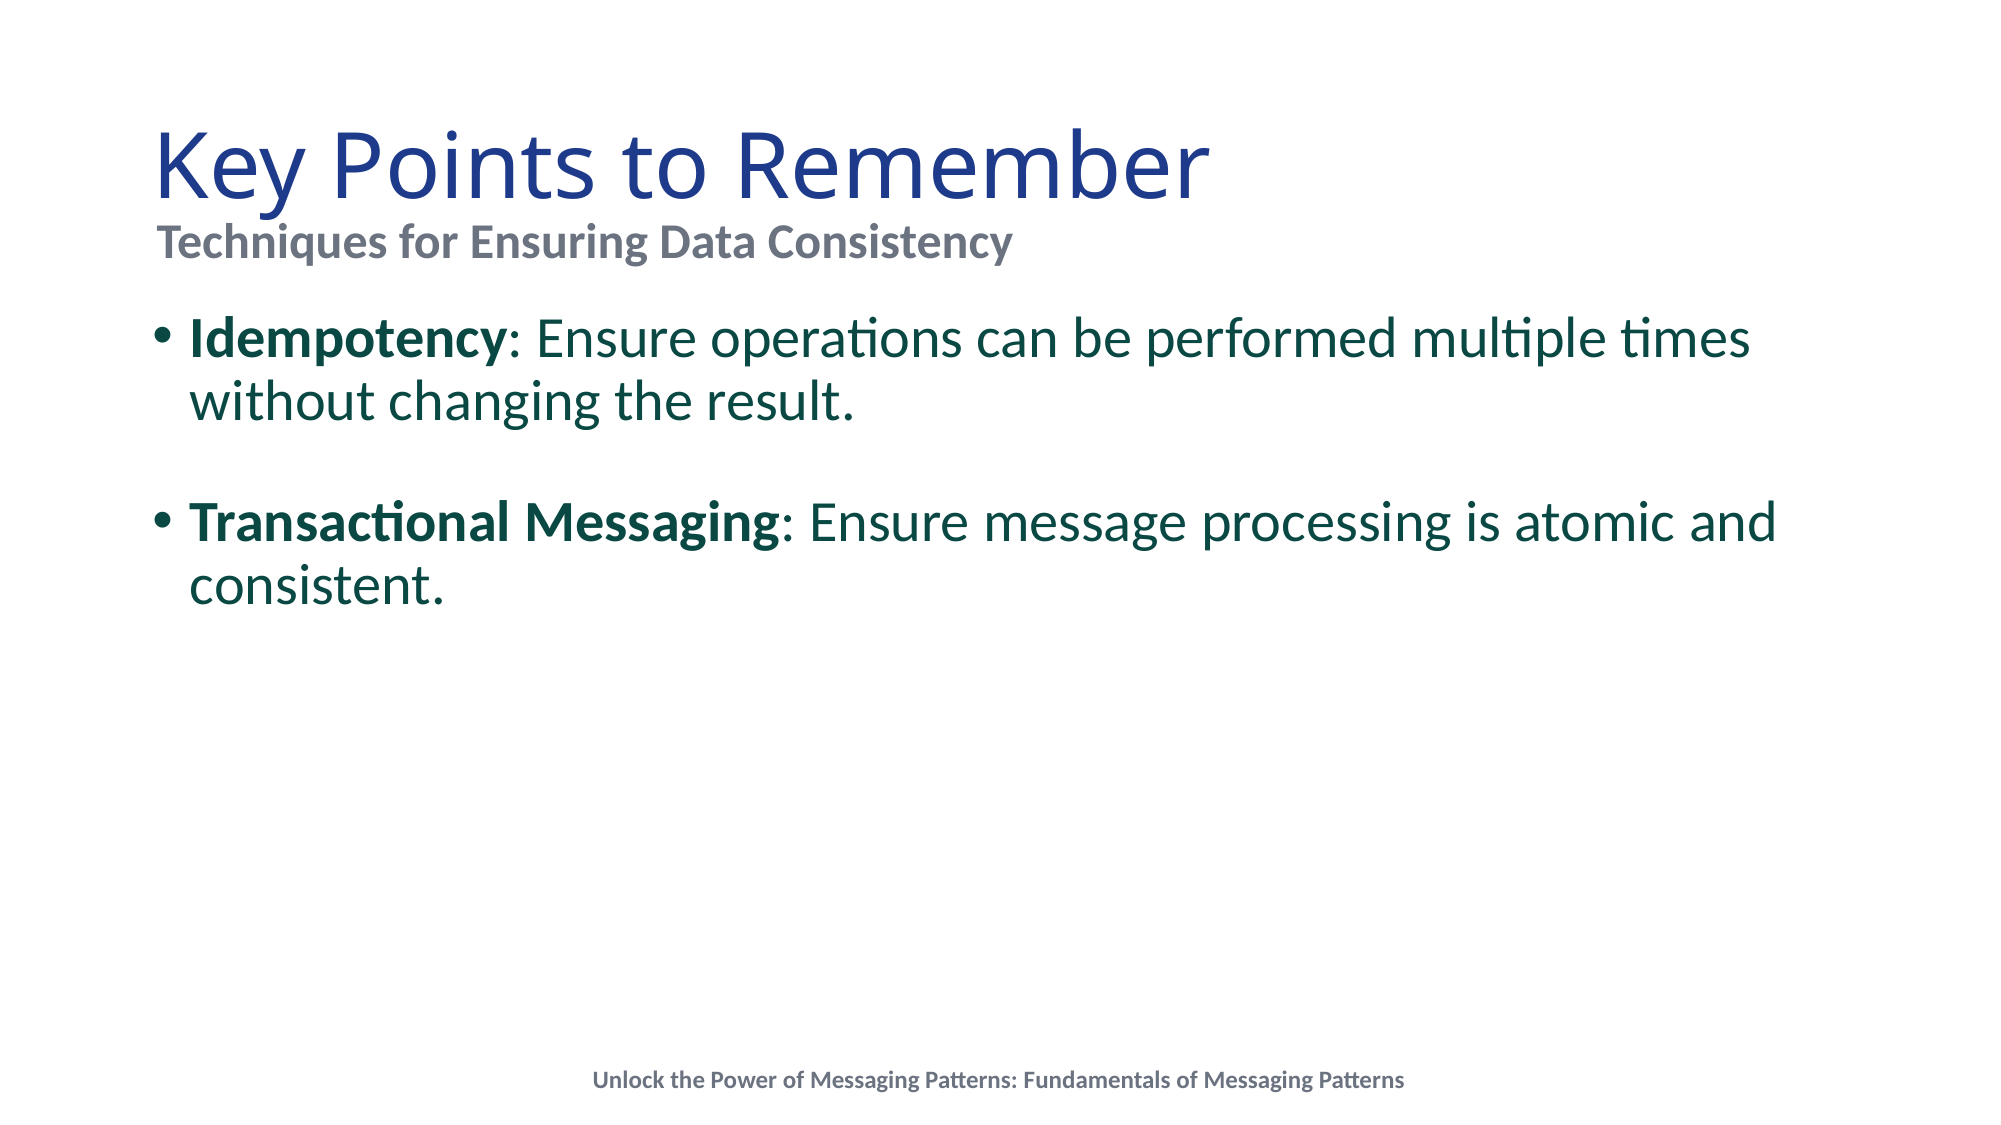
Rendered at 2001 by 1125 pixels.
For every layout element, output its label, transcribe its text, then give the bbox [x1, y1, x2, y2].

text_box Techniques for Ensuring Data Consistency [141, 201, 1029, 277]
title Key Points to Remember [137, 59, 1863, 278]
list Idempotency: Ensure operations can be performed multiple times without changing the result. Transactional Messaging: Ensure message processing is atomic and consistent. [137, 299, 1863, 1014]
